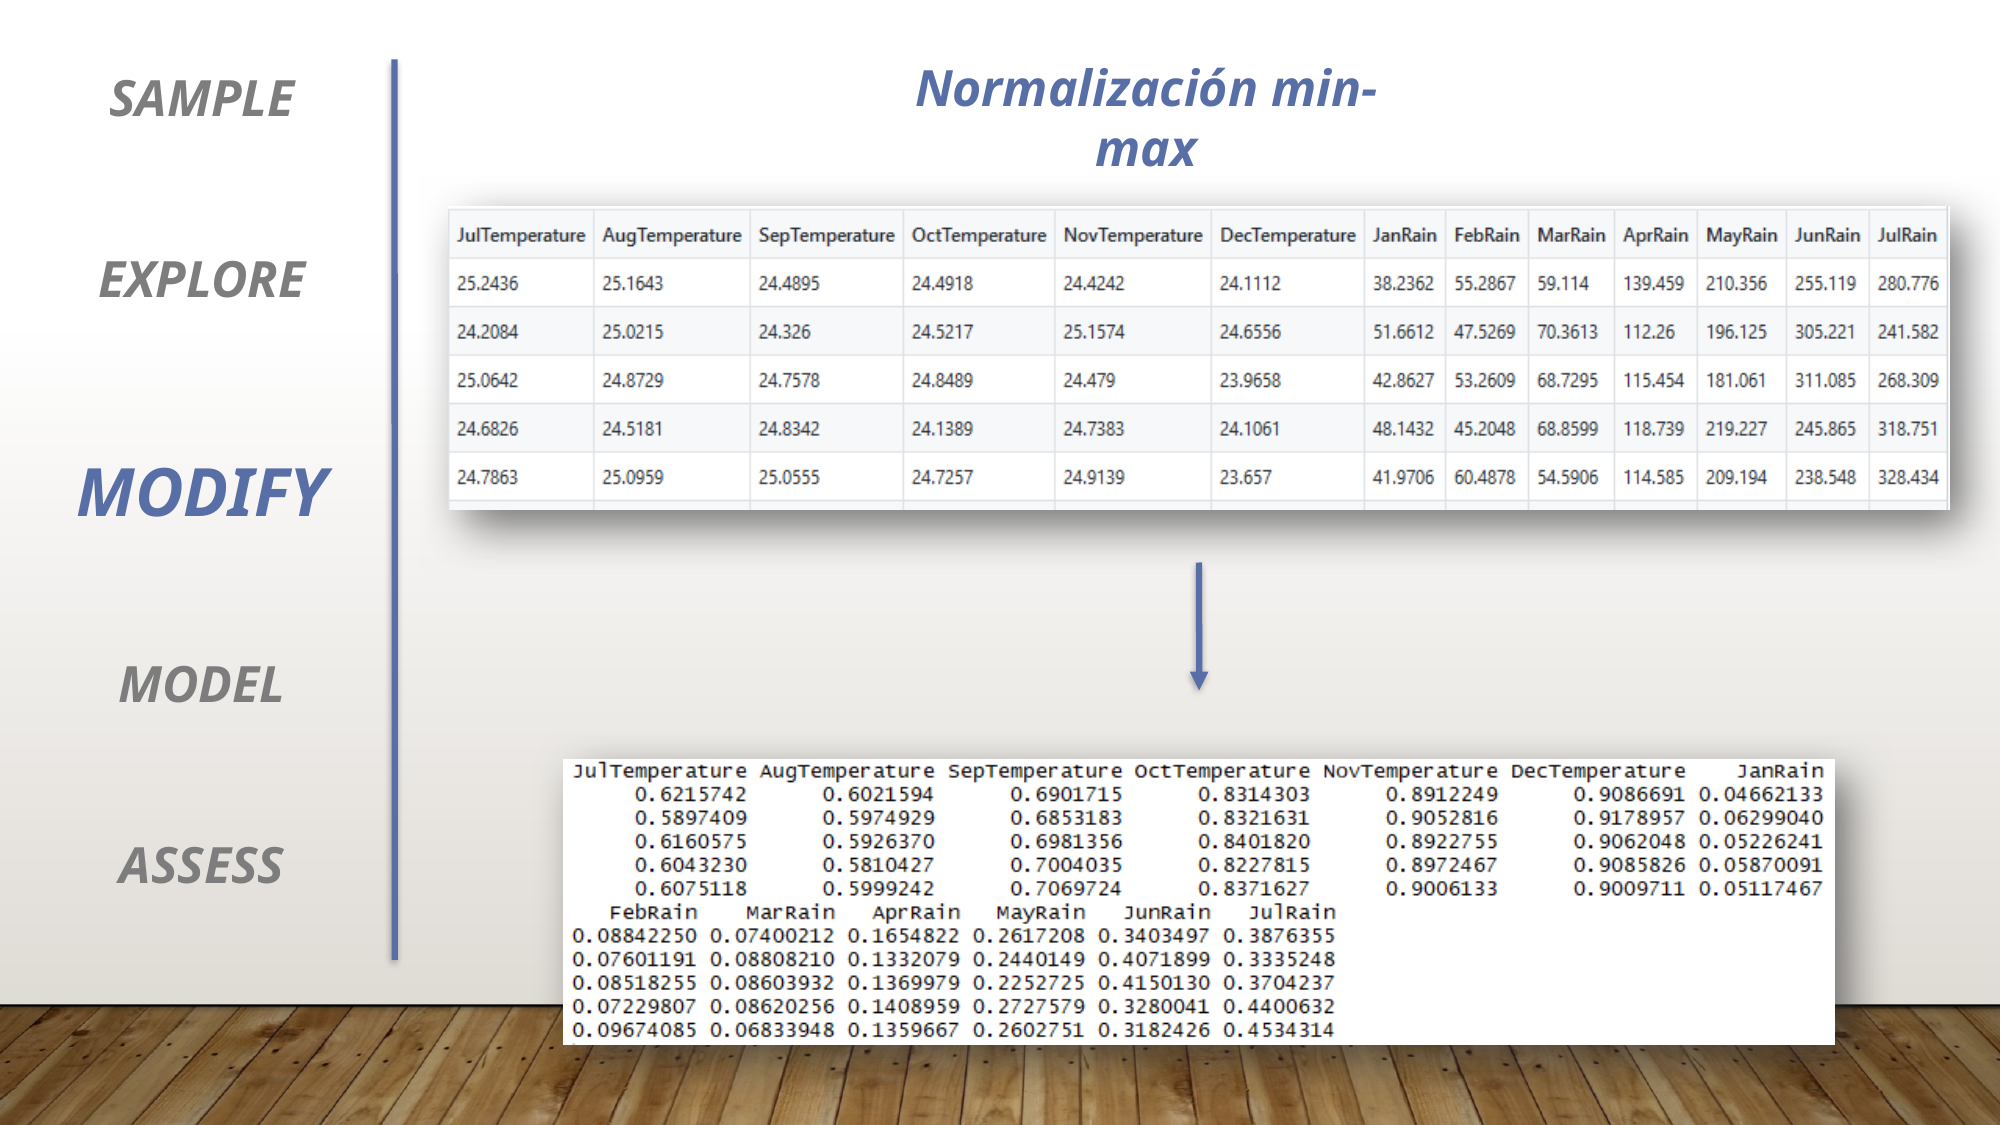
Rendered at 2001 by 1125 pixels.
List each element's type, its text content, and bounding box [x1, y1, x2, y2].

text_box MODIFY [49, 442, 355, 538]
picture [447, 206, 1951, 510]
picture [0, 759, 2000, 1125]
text_box Normalización min-max [866, 48, 1427, 184]
text_box ASSESS [49, 826, 355, 902]
text_box [391, 59, 398, 960]
text_box EXPLORE [49, 240, 355, 316]
text_box MODEL [49, 645, 355, 720]
text_box SAMPLE [49, 59, 355, 134]
text_box [1189, 562, 1209, 691]
